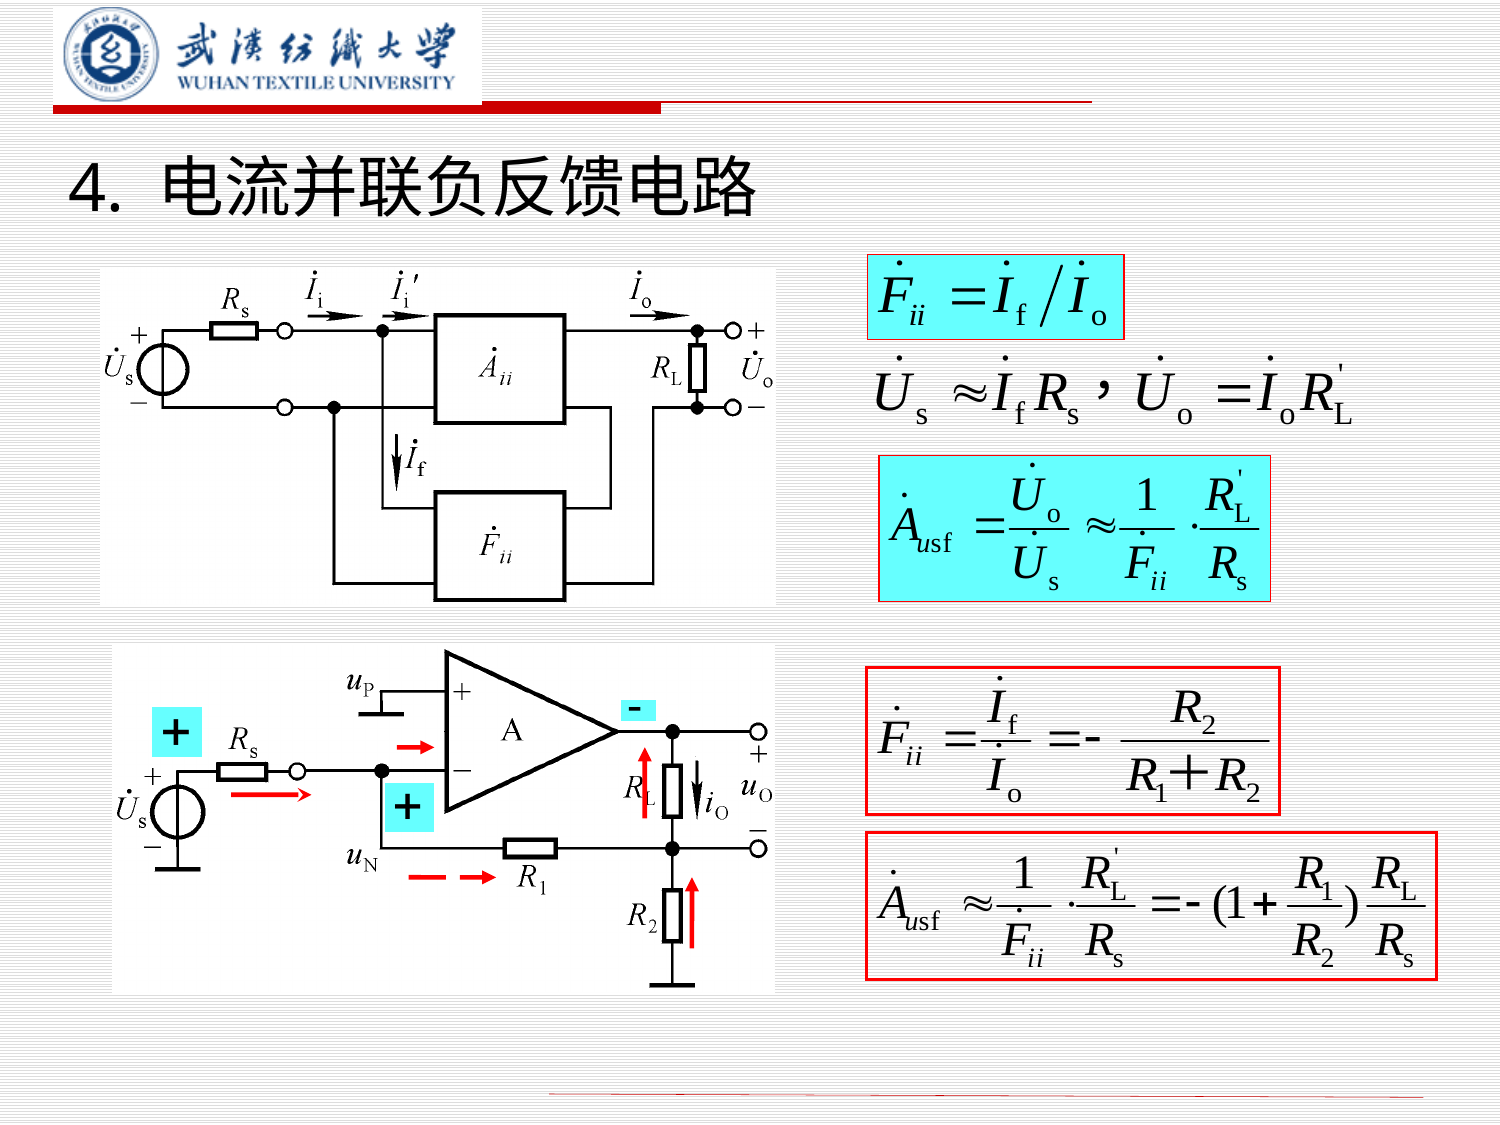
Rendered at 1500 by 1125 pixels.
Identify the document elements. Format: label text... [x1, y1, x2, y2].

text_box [99, 267, 776, 605]
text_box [867, 255, 1124, 340]
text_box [867, 668, 1279, 814]
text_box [408, 876, 693, 949]
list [879, 455, 1270, 601]
title 4. 电流并联负反馈电路 [52, 148, 822, 233]
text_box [152, 700, 657, 832]
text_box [867, 349, 1365, 439]
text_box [111, 645, 775, 994]
picture [53, 7, 482, 105]
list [867, 834, 1436, 979]
